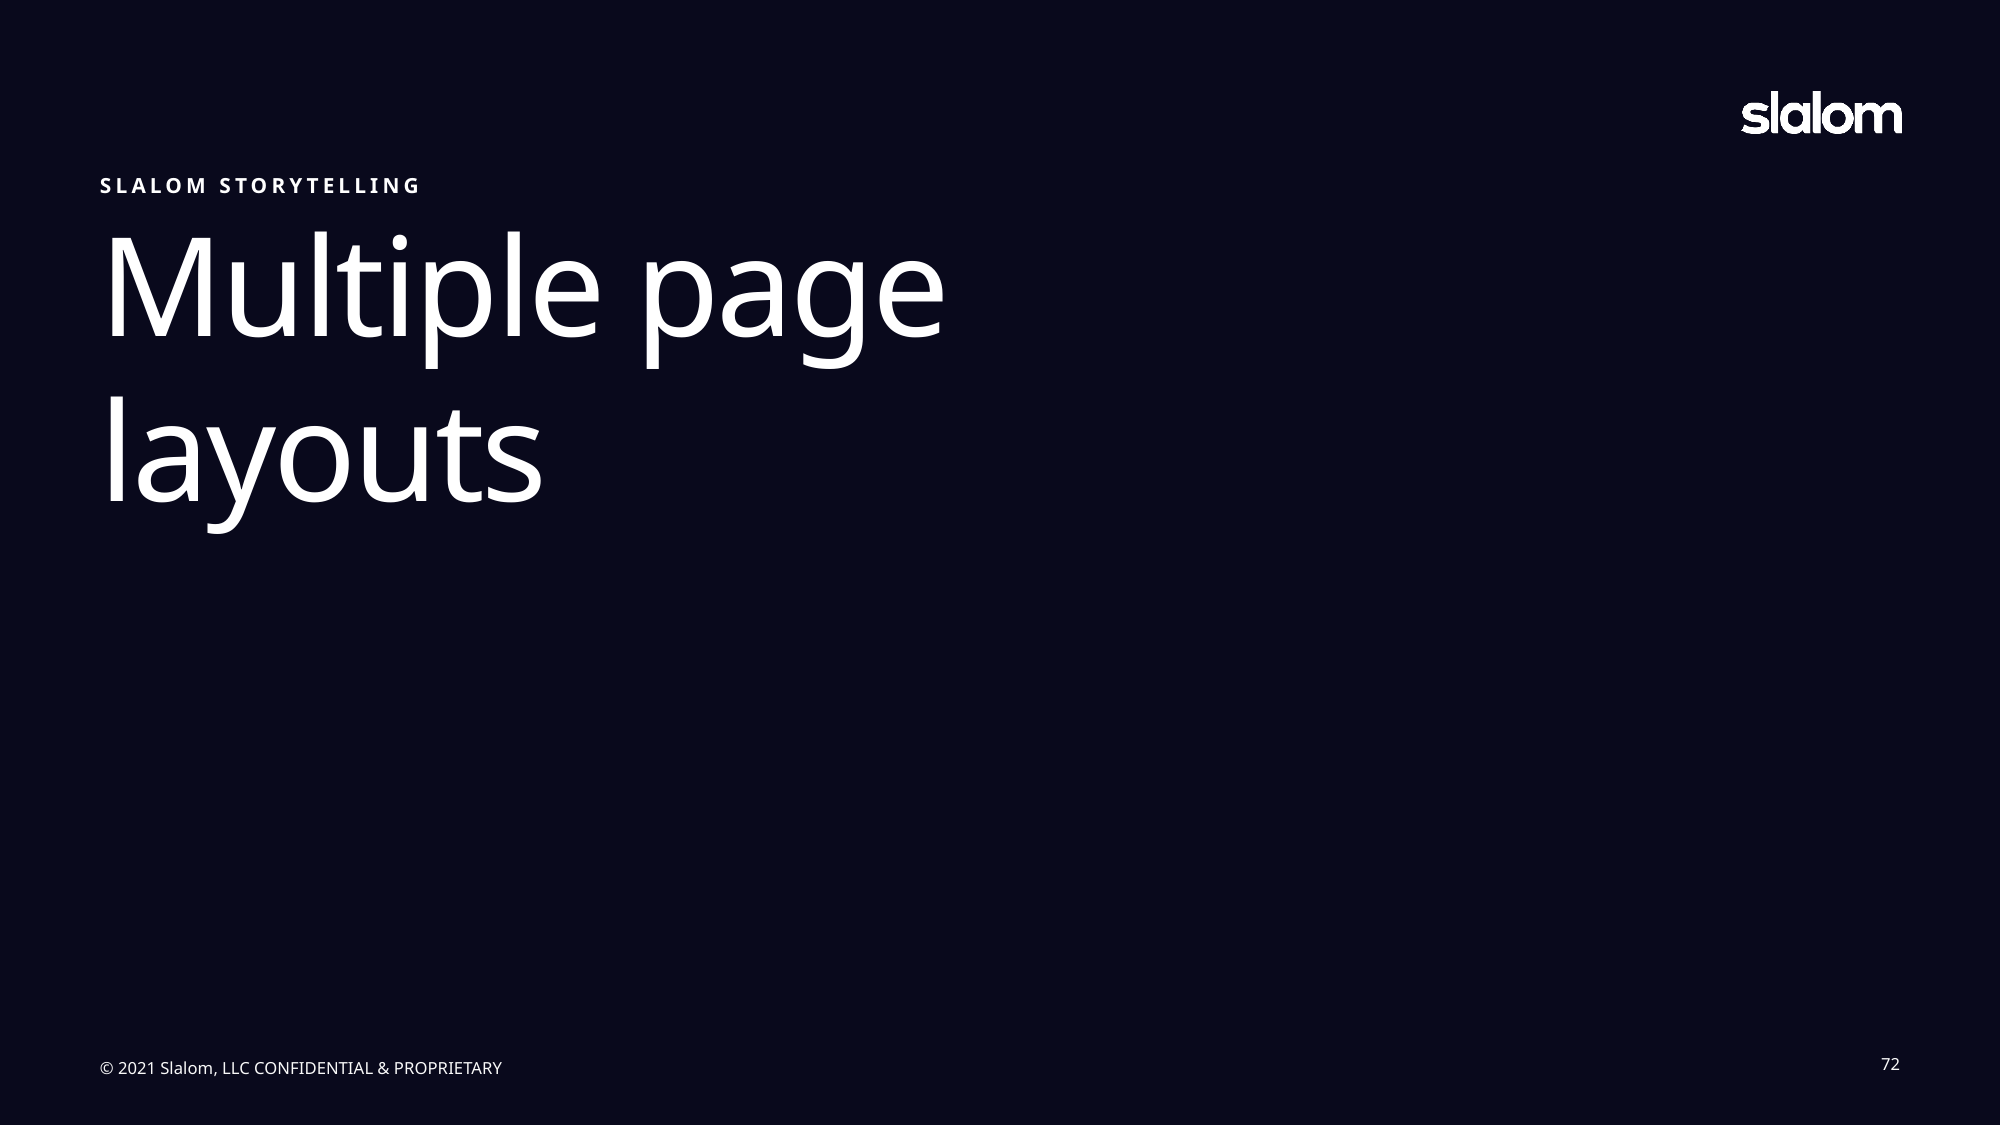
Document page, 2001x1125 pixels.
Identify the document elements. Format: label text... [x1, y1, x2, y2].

picture [1741, 91, 1902, 134]
text_box Multiple page layouts [98, 197, 1363, 699]
slide_number 72 [1412, 1035, 1900, 1096]
footer © 2021 Slalom, LLC CONFIDENTIAL & PROPRIETARY [99, 1038, 759, 1099]
text_box SLALOM STORYTELLING [98, 170, 727, 198]
